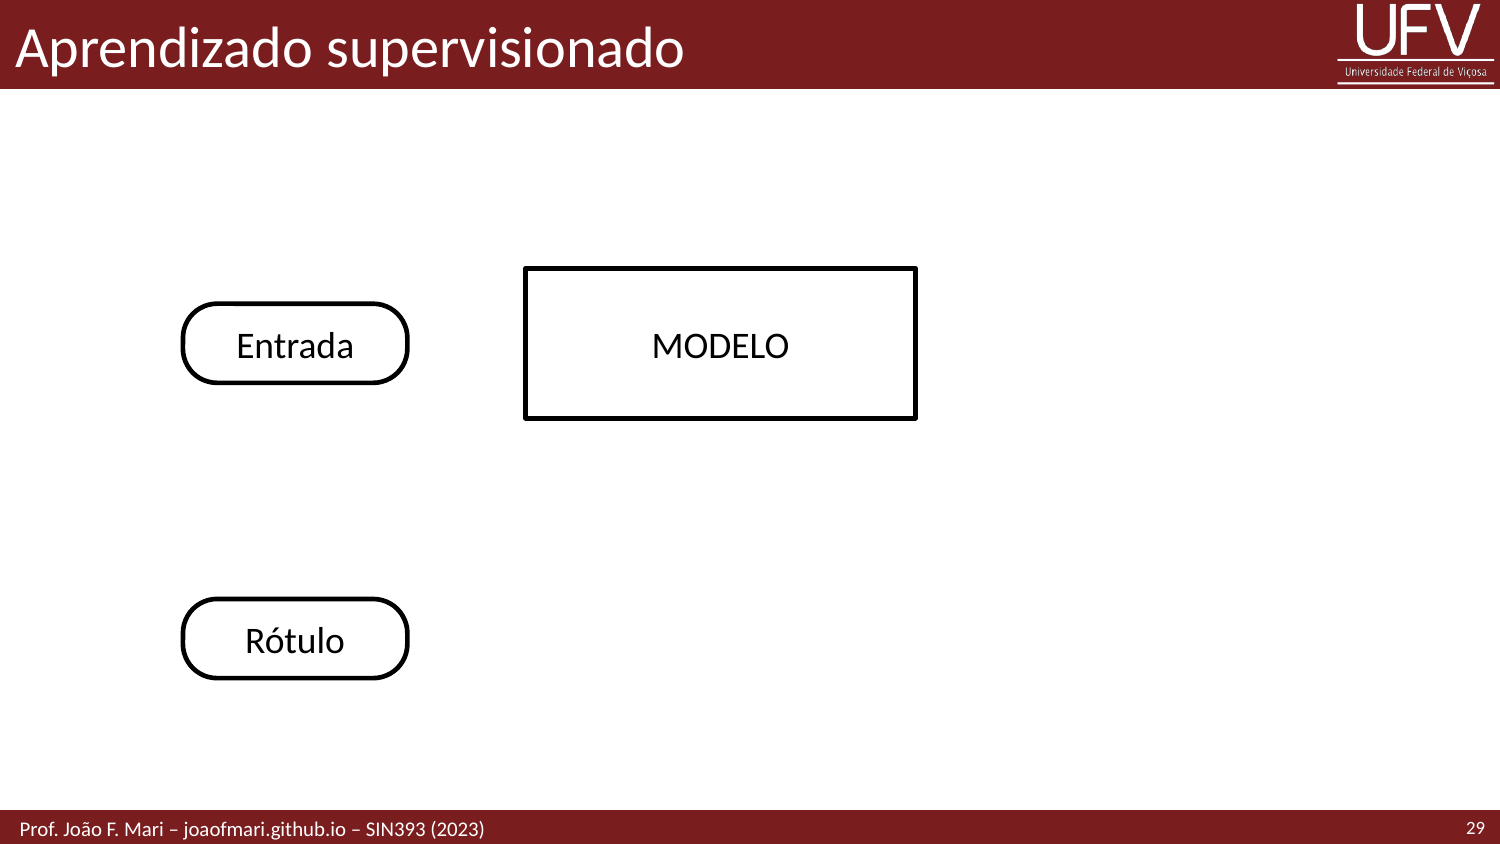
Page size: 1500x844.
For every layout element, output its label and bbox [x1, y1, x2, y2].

slide_number [1328, 811, 1500, 844]
text_box [180, 301, 410, 385]
text_box [180, 596, 410, 681]
title [0, 0, 1500, 89]
footer [0, 812, 1034, 844]
text_box [523, 266, 917, 420]
